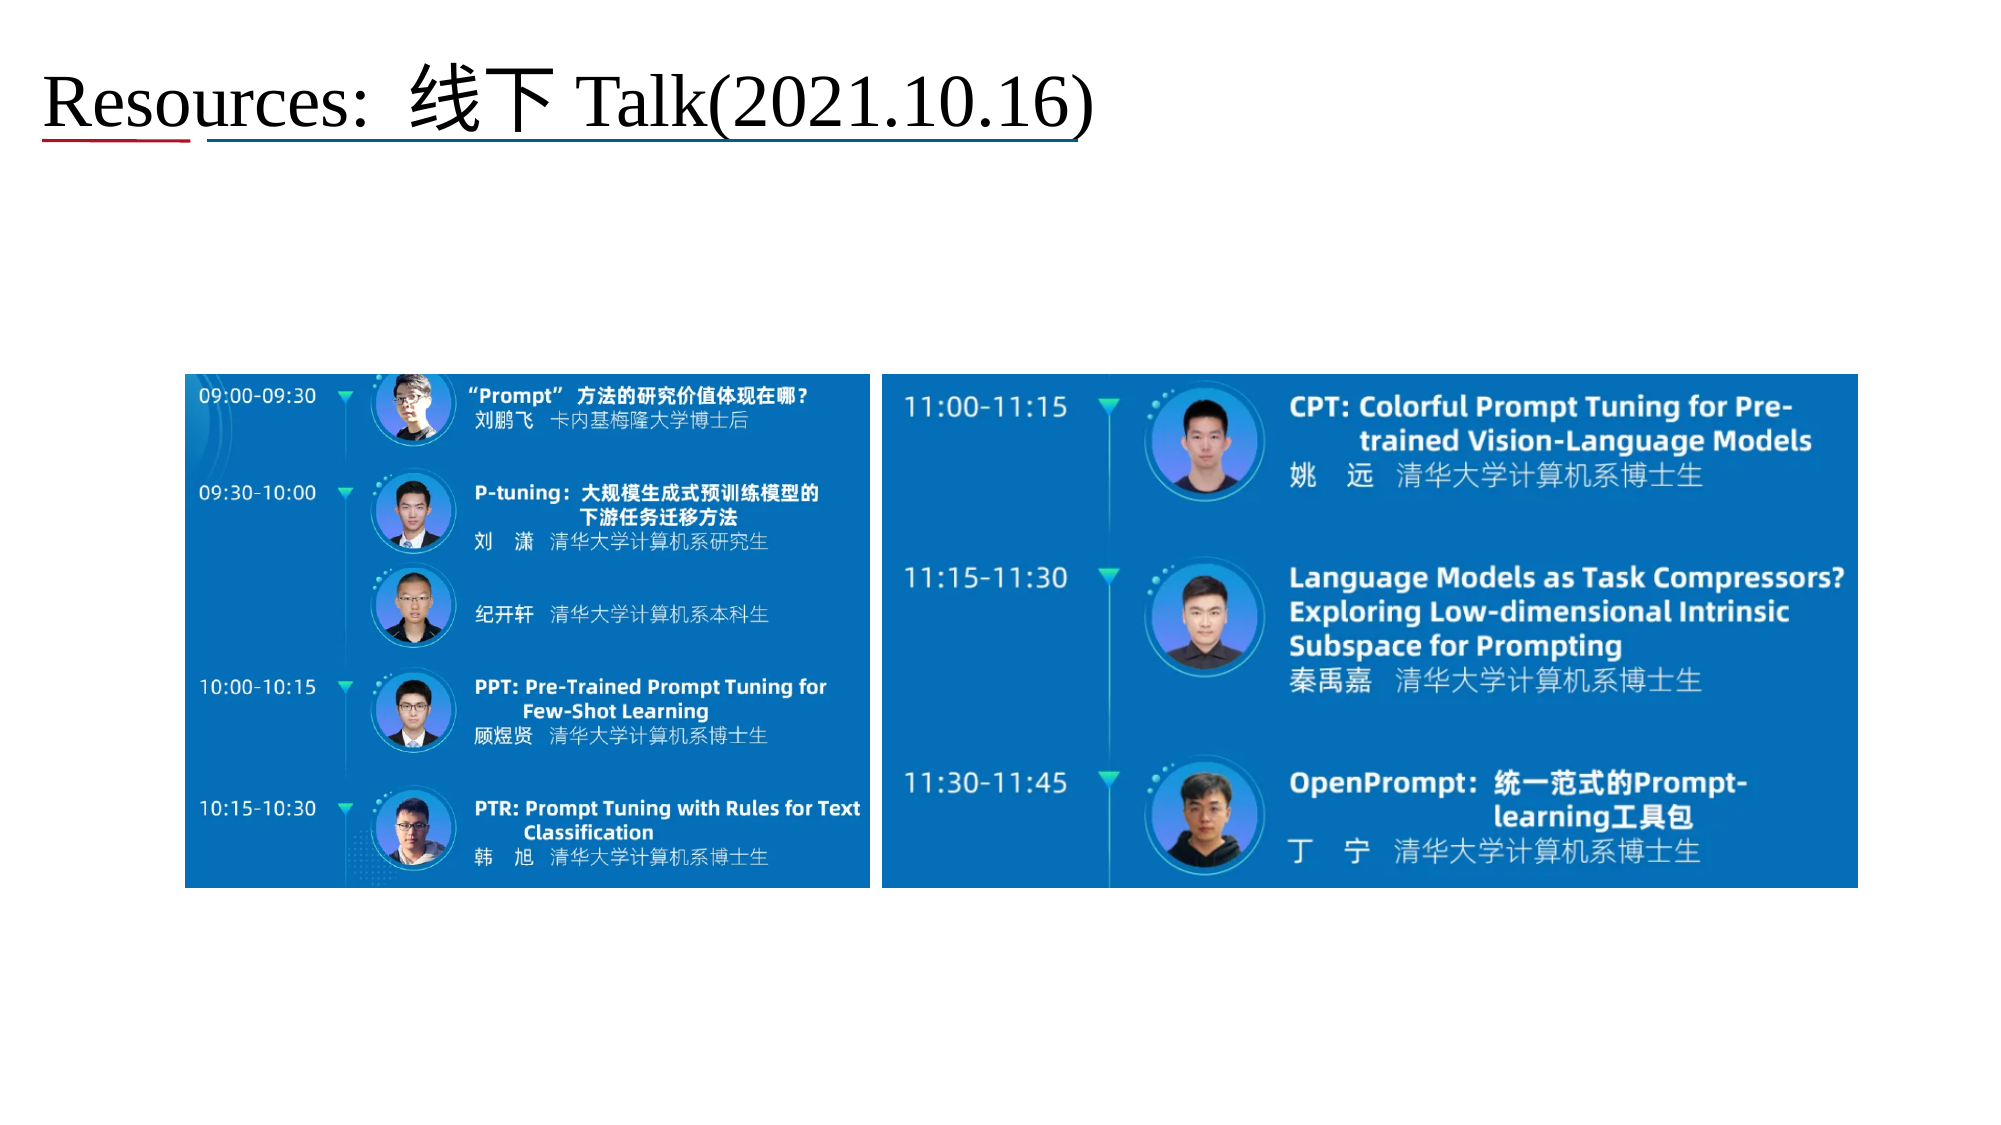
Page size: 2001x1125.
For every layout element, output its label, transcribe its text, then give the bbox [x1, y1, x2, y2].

picture [882, 374, 1858, 888]
title Resources: 线下Talk(2021.10.16) [27, 0, 1865, 211]
picture [185, 374, 870, 888]
